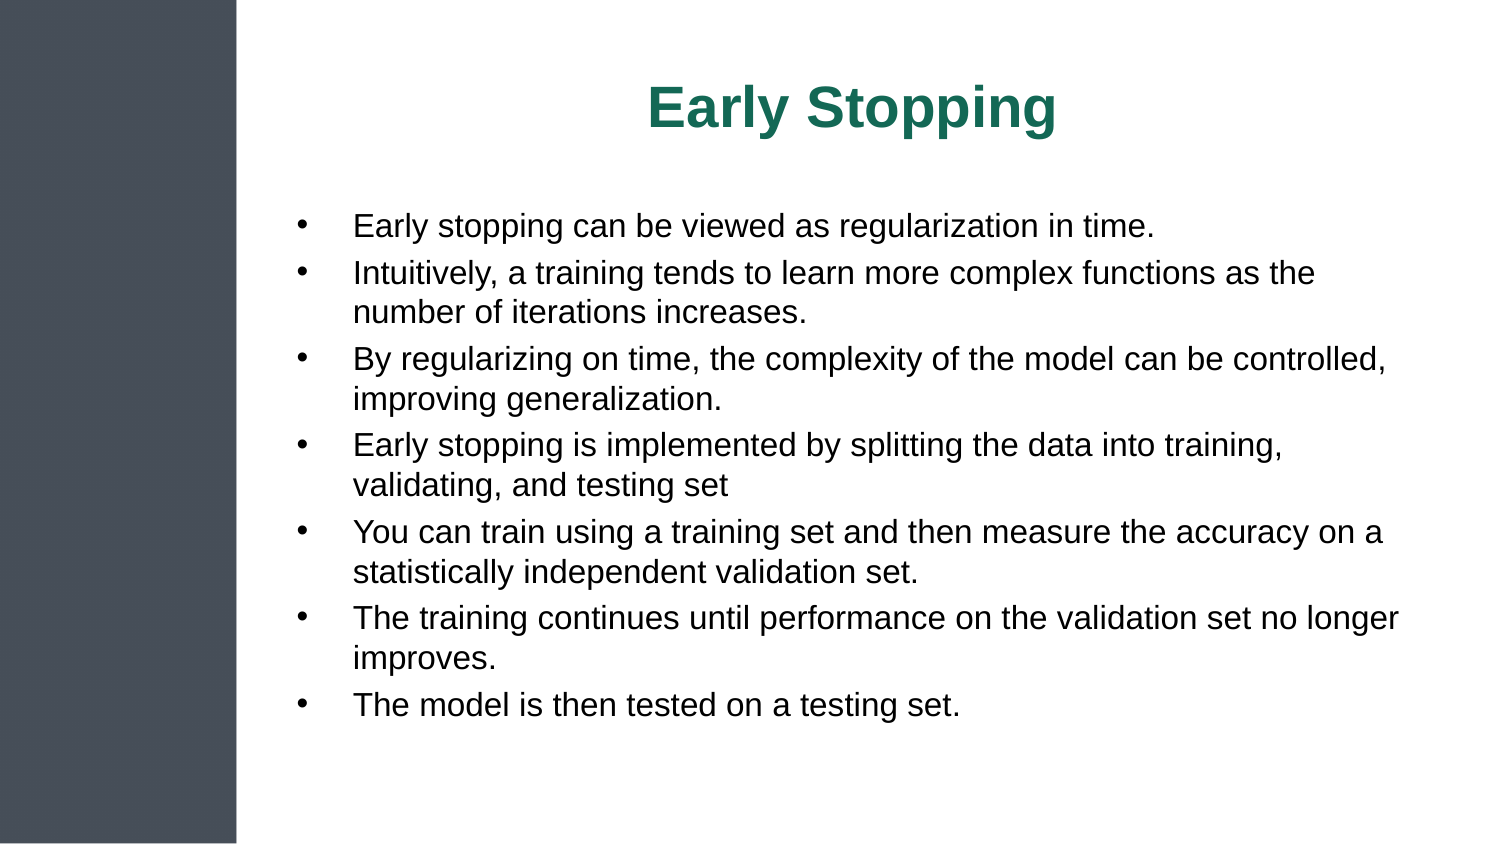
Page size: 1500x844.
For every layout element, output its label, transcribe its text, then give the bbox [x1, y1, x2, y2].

list Early stopping can be viewed as regularization in time. Intuitively, a training tends to learn more complex functions as the number of iterations increases. By regularizing on time, the complexity of the model can be controlled, improving generalization. Early stopping is implemented by splitting the data into training, validating, and testing set You can train using a training set and then measure the accuracy on a statistically independent validation set. The training continues until performance on the validation set no longer improves. The model is then tested on a testing set. [281, 196, 1425, 754]
title Early Stopping [281, 33, 1425, 175]
picture [0, 0, 1500, 844]
